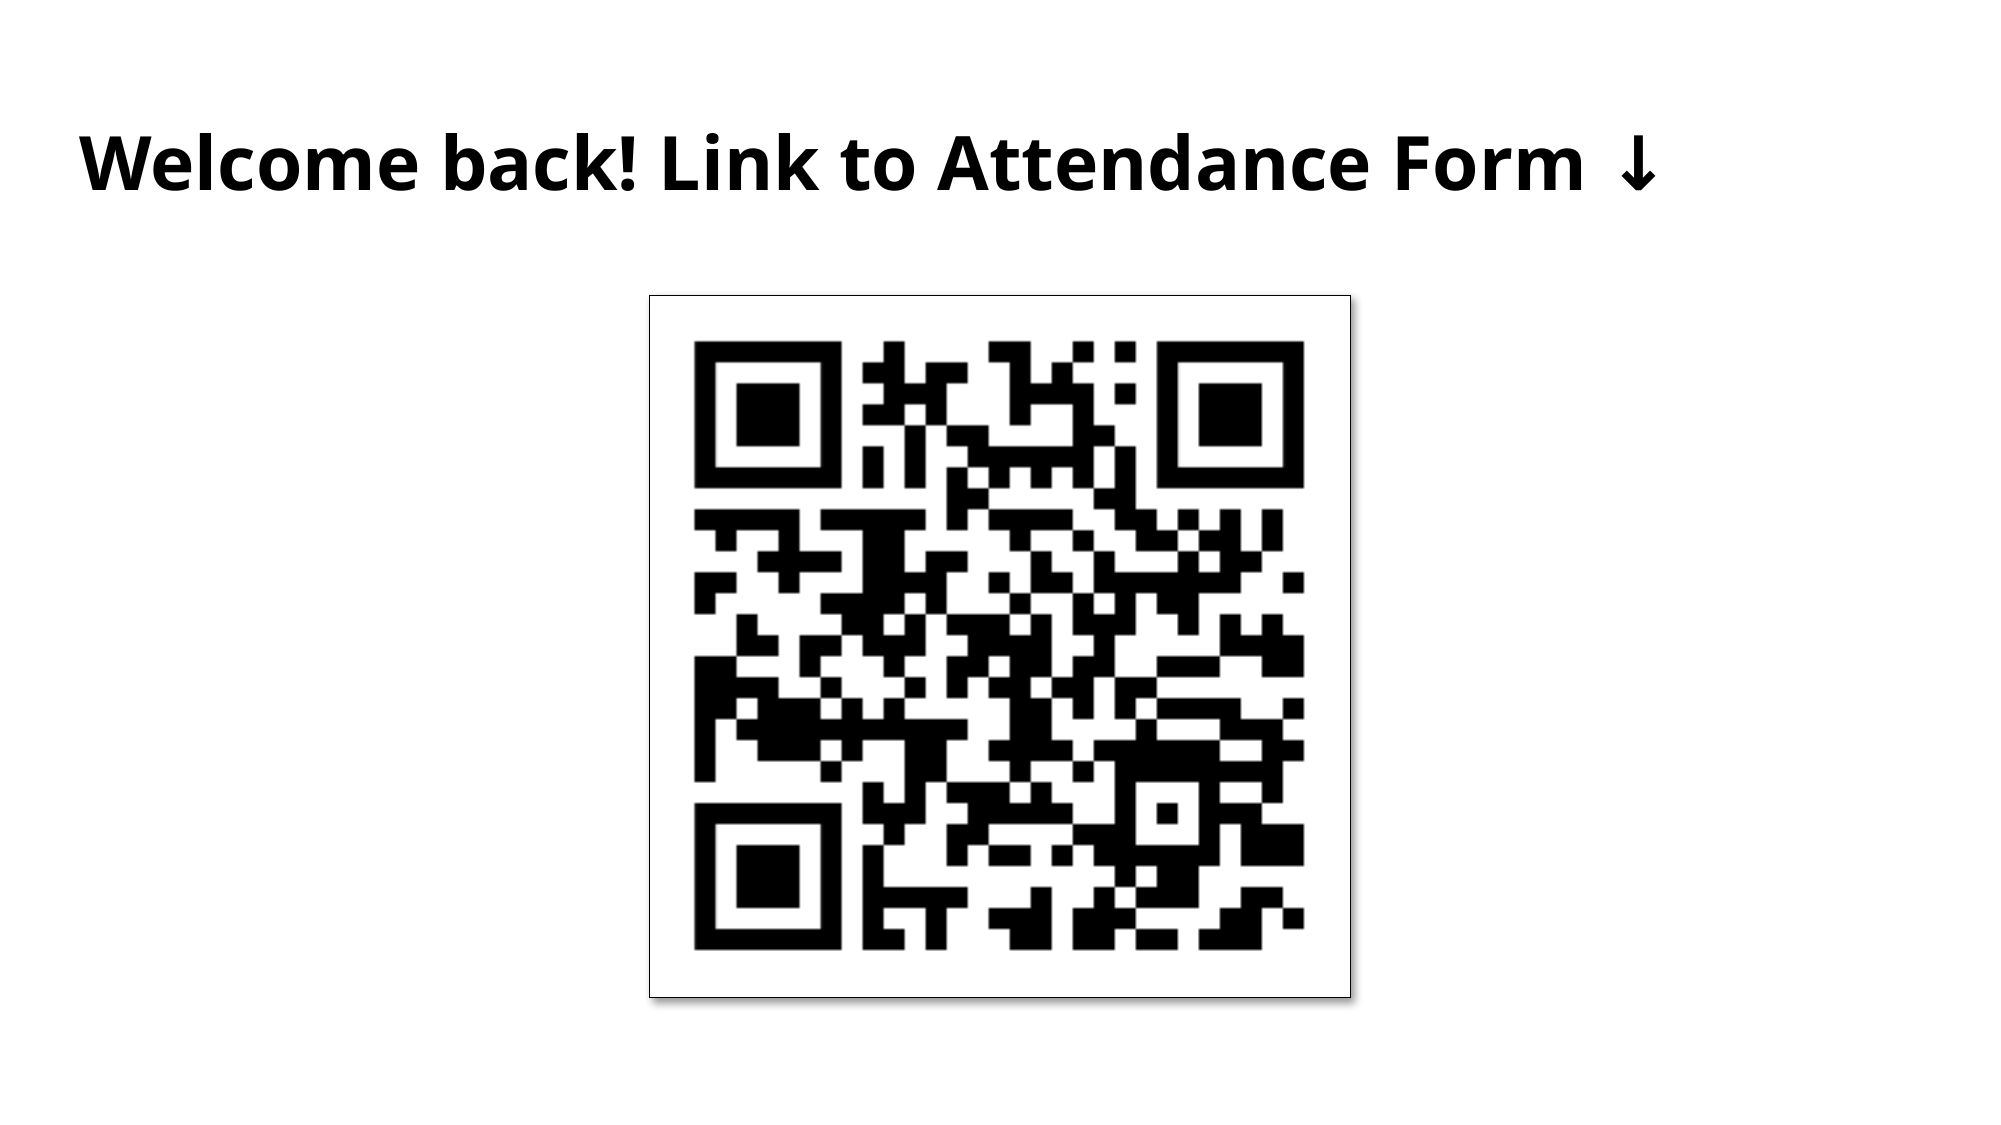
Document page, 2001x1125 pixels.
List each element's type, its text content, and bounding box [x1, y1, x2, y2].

title Welcome back! Link to Attendance Form ↓ [64, 103, 1936, 230]
picture [648, 295, 1352, 998]
